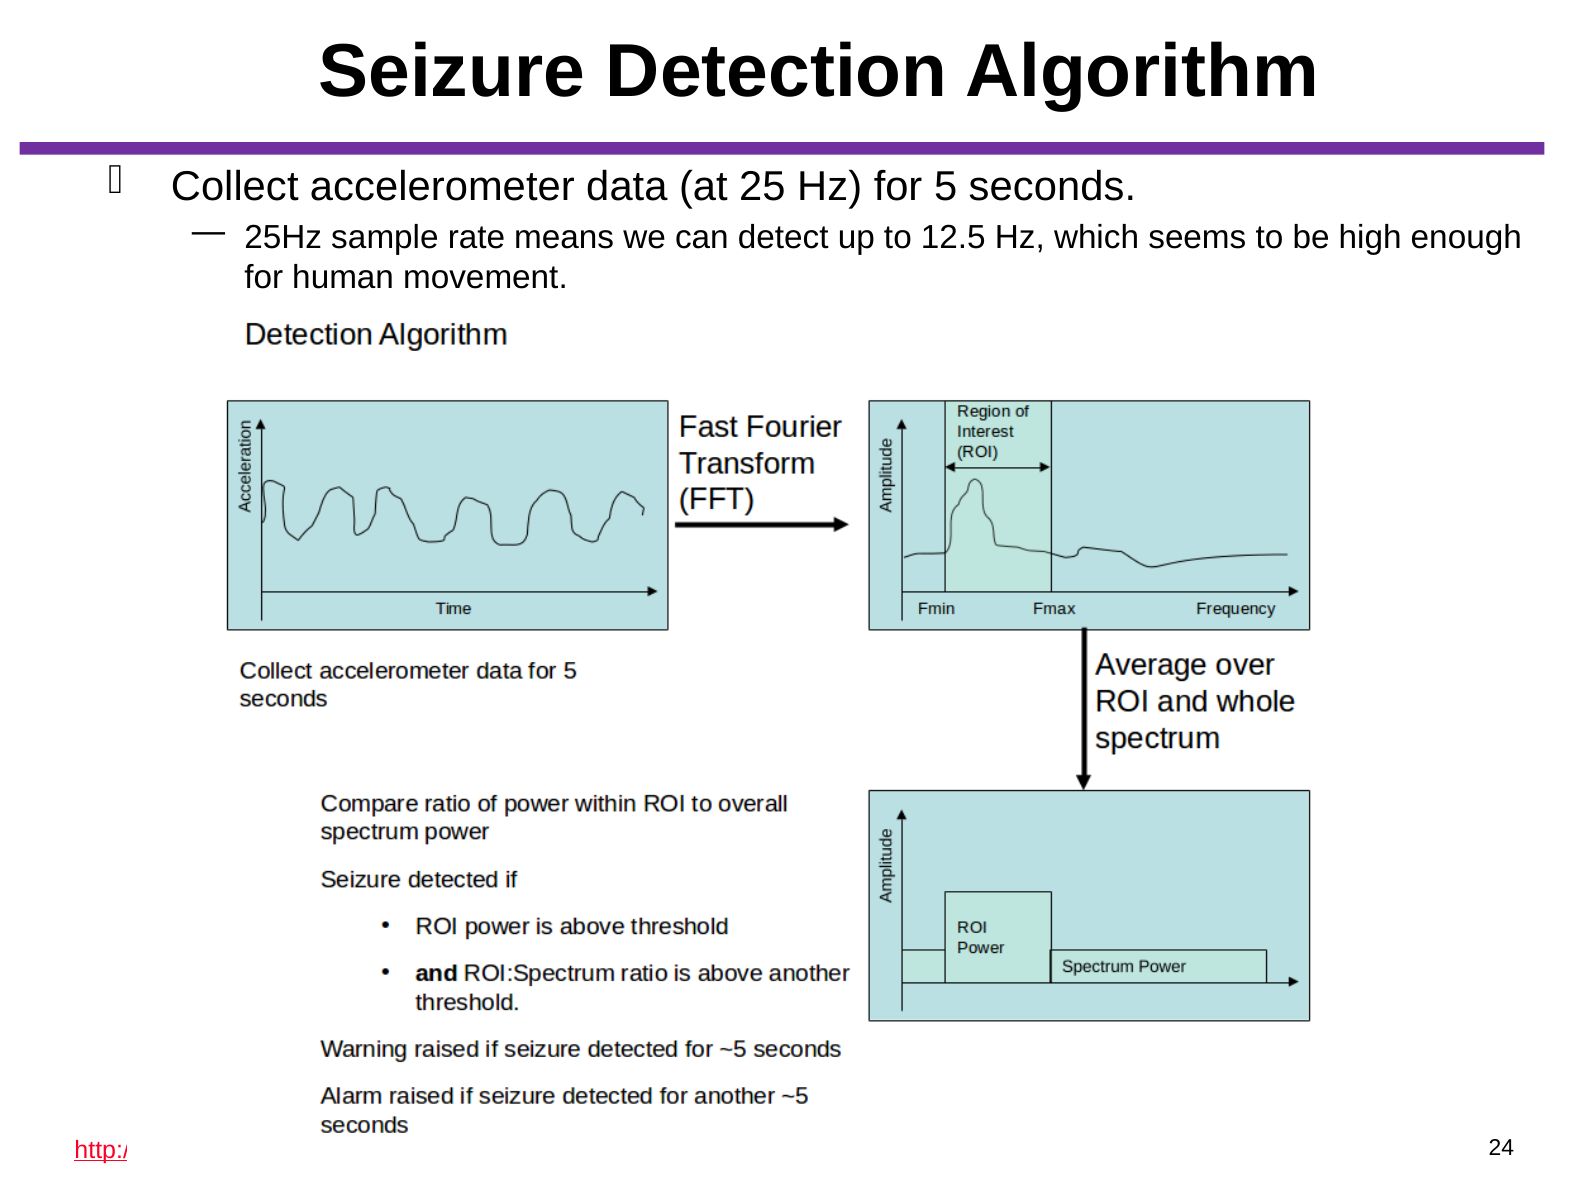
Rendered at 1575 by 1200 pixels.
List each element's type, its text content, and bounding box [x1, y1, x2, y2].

picture [127, 289, 1342, 1200]
title Seizure Detection Algorithm [91, 0, 1547, 149]
list Collect accelerometer data (at 25 Hz) for 5 seconds. 25Hz sample rate means we can detect up to 12.5 Hz, which seems to be high enough for human movement. [91, 150, 1547, 324]
slide_number <number> [1364, 1124, 1531, 1200]
